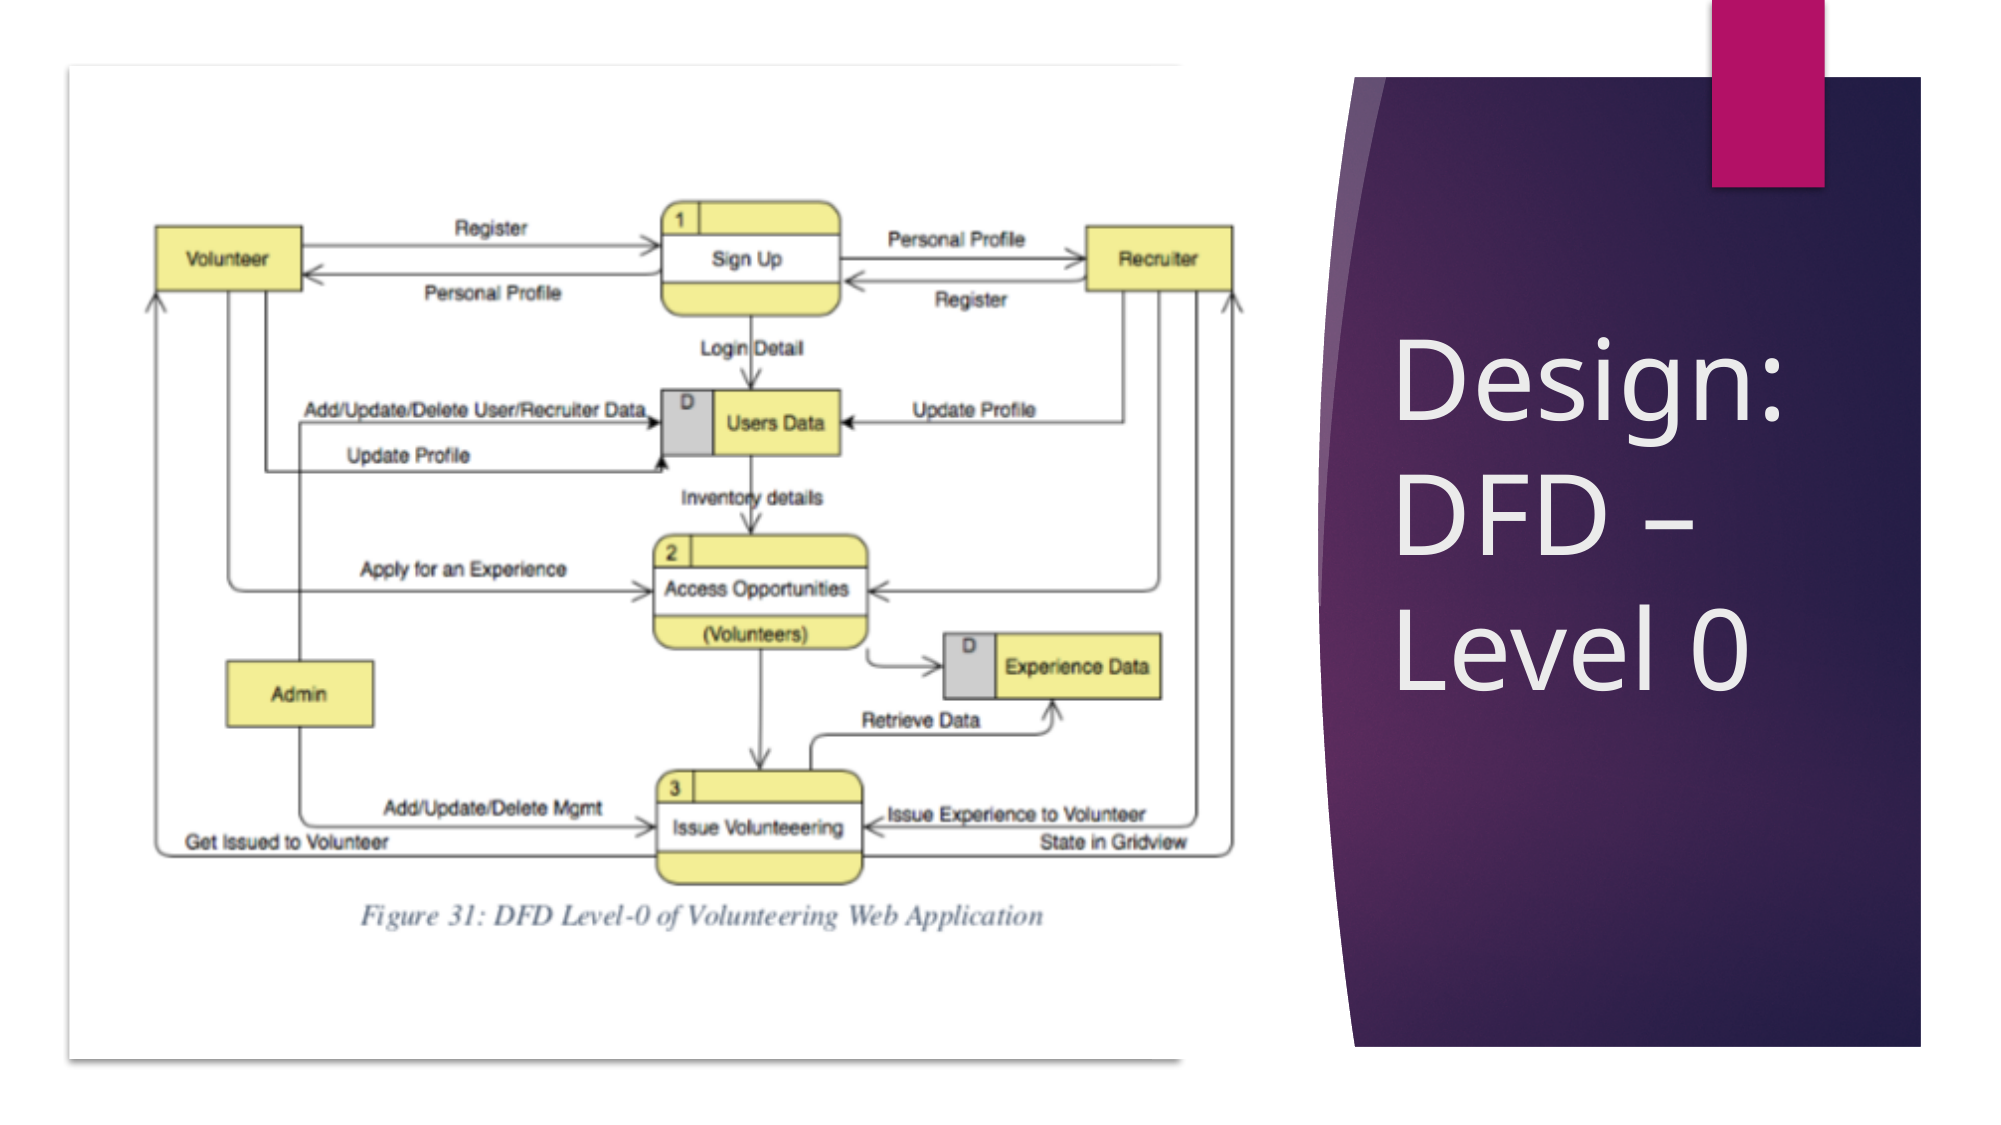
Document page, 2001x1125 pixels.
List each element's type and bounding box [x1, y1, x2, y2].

text_box [69, 64, 1367, 1060]
text_box [0, 0, 2000, 1125]
picture [78, 171, 1273, 954]
